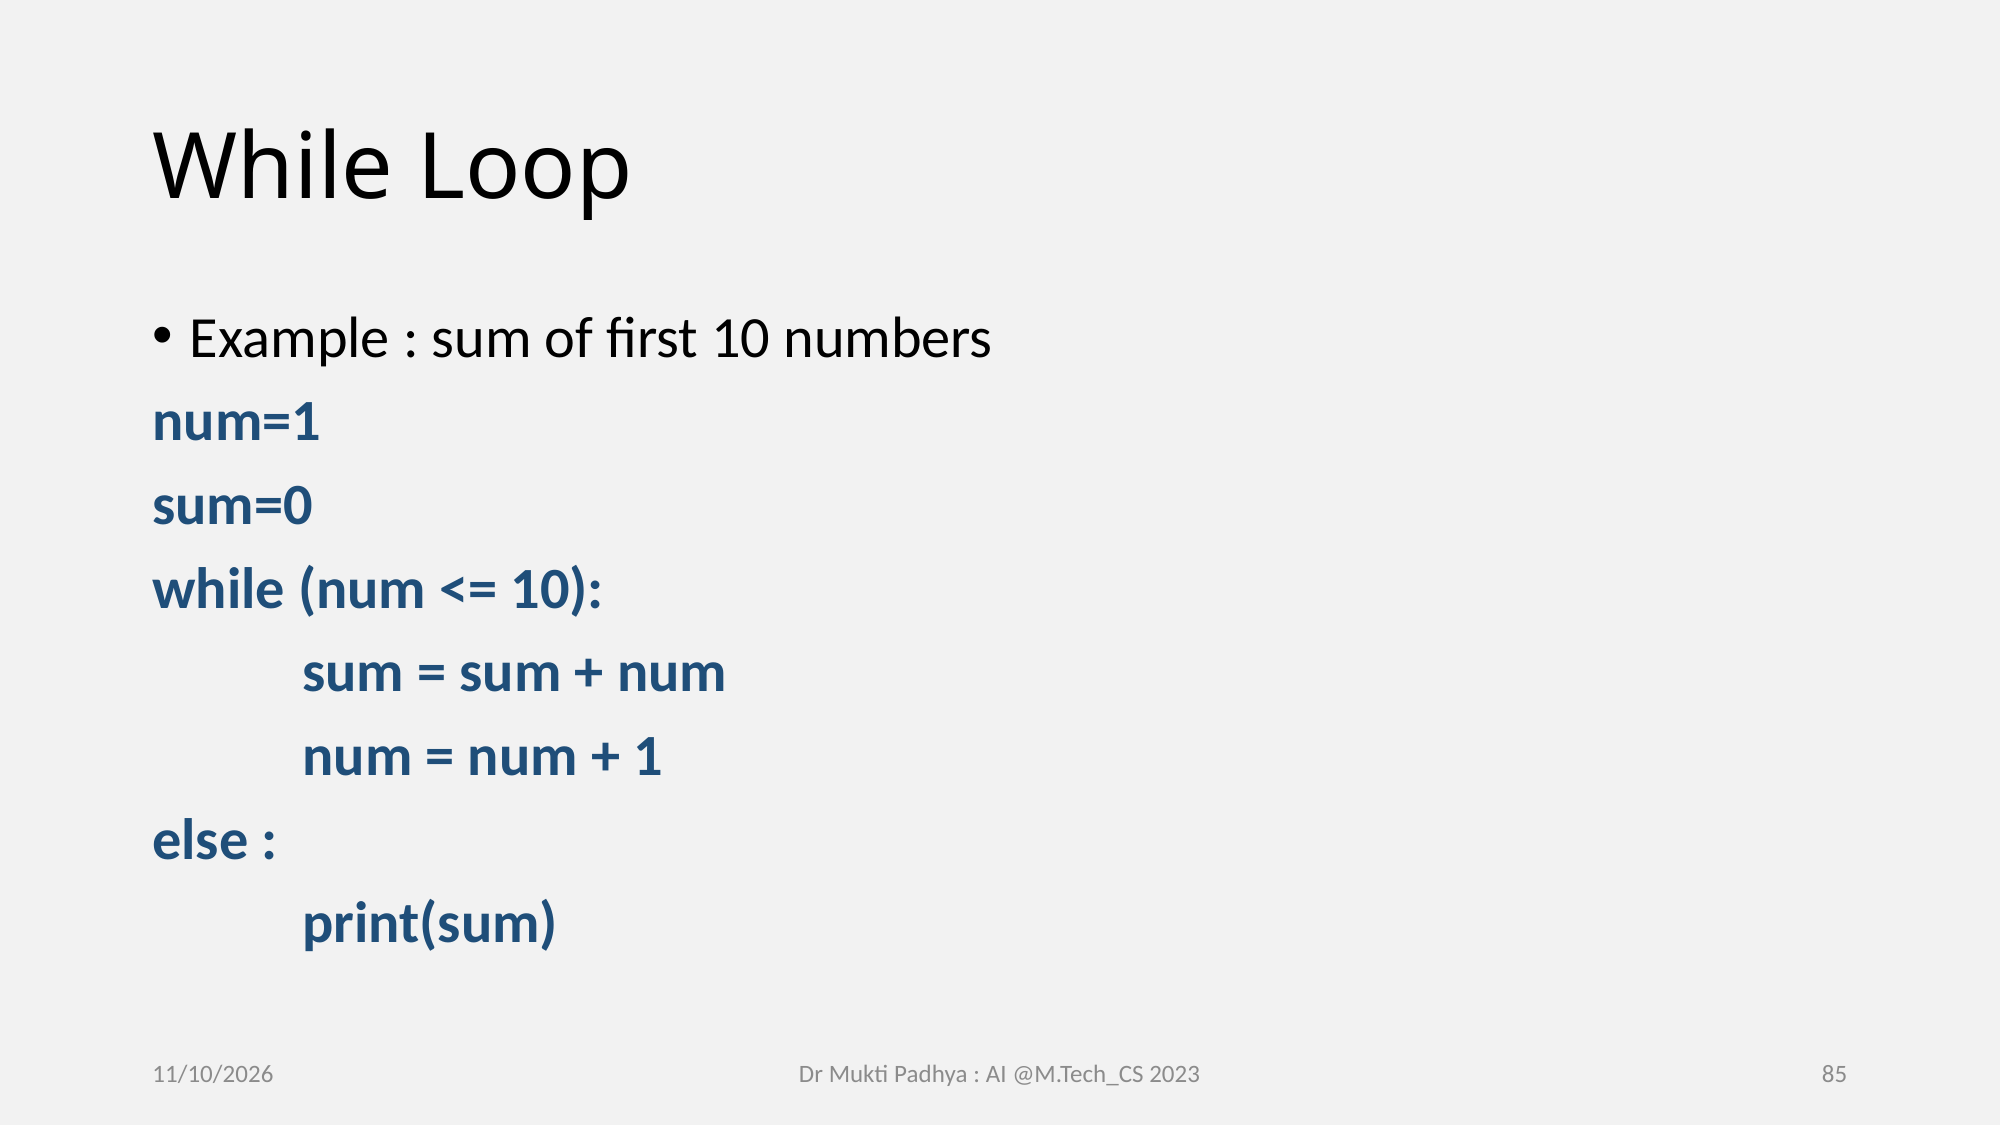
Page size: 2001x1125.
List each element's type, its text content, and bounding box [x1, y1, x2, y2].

list Example : sum of first 10 numbers num=1 sum=0 while (num <= 10): sum = sum + num num = num + 1 else : print(sum) [137, 299, 1546, 1014]
title While Loop [137, 59, 1863, 278]
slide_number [137, 1042, 588, 1103]
footer Dr Mukti Padhya : AI @M.Tech_CS 2023 [662, 1042, 1338, 1103]
slide_number 85 [1412, 1042, 1863, 1103]
